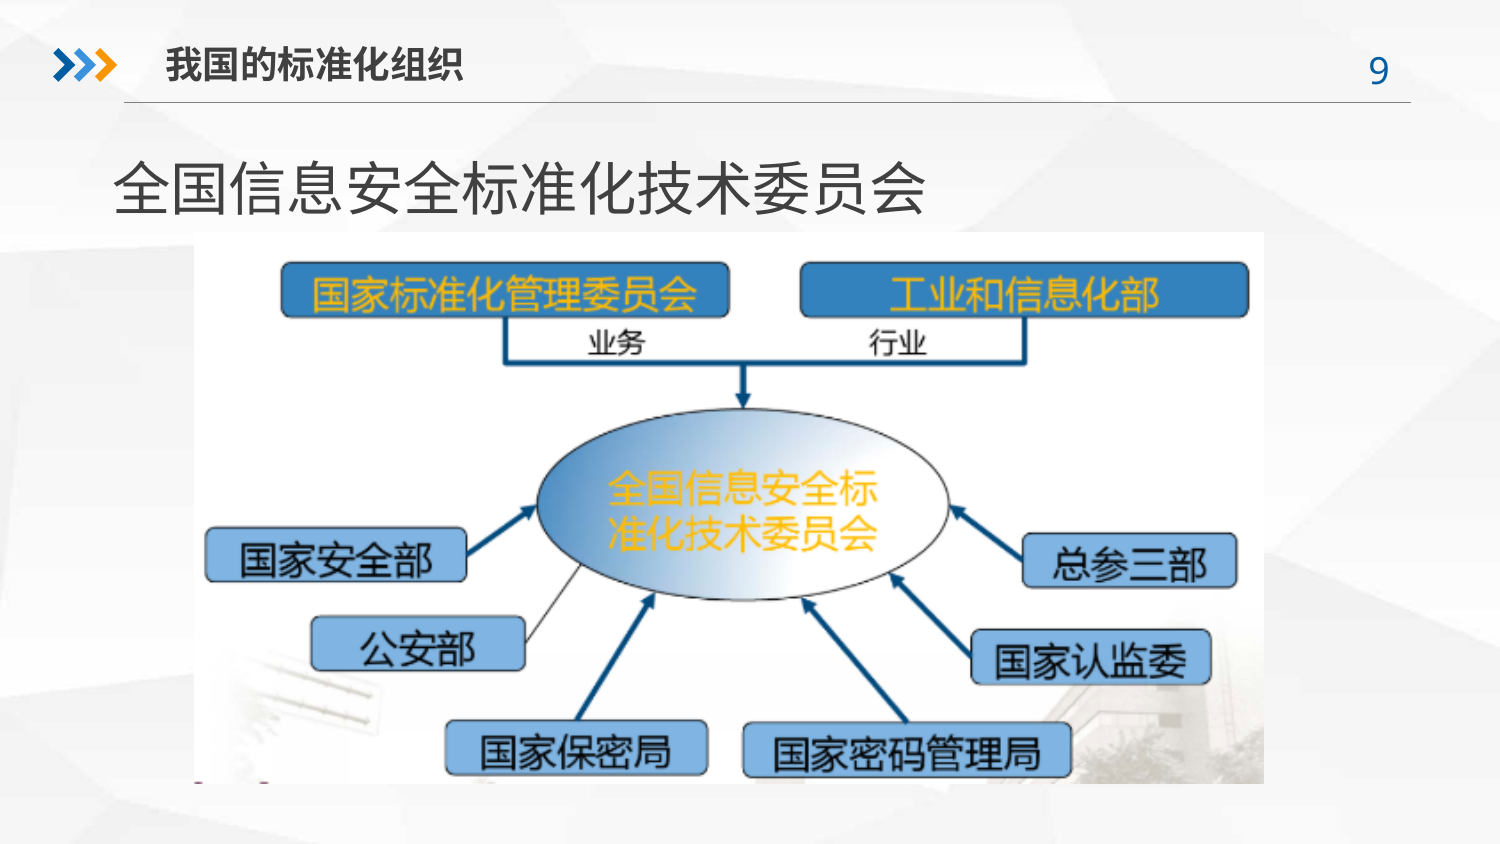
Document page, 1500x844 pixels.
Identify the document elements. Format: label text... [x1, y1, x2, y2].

picture [0, 0, 1500, 844]
text_box 我国的标准化组织 [140, 32, 491, 95]
text_box 全国信息安全标准化技术委员会 [112, 138, 1412, 223]
